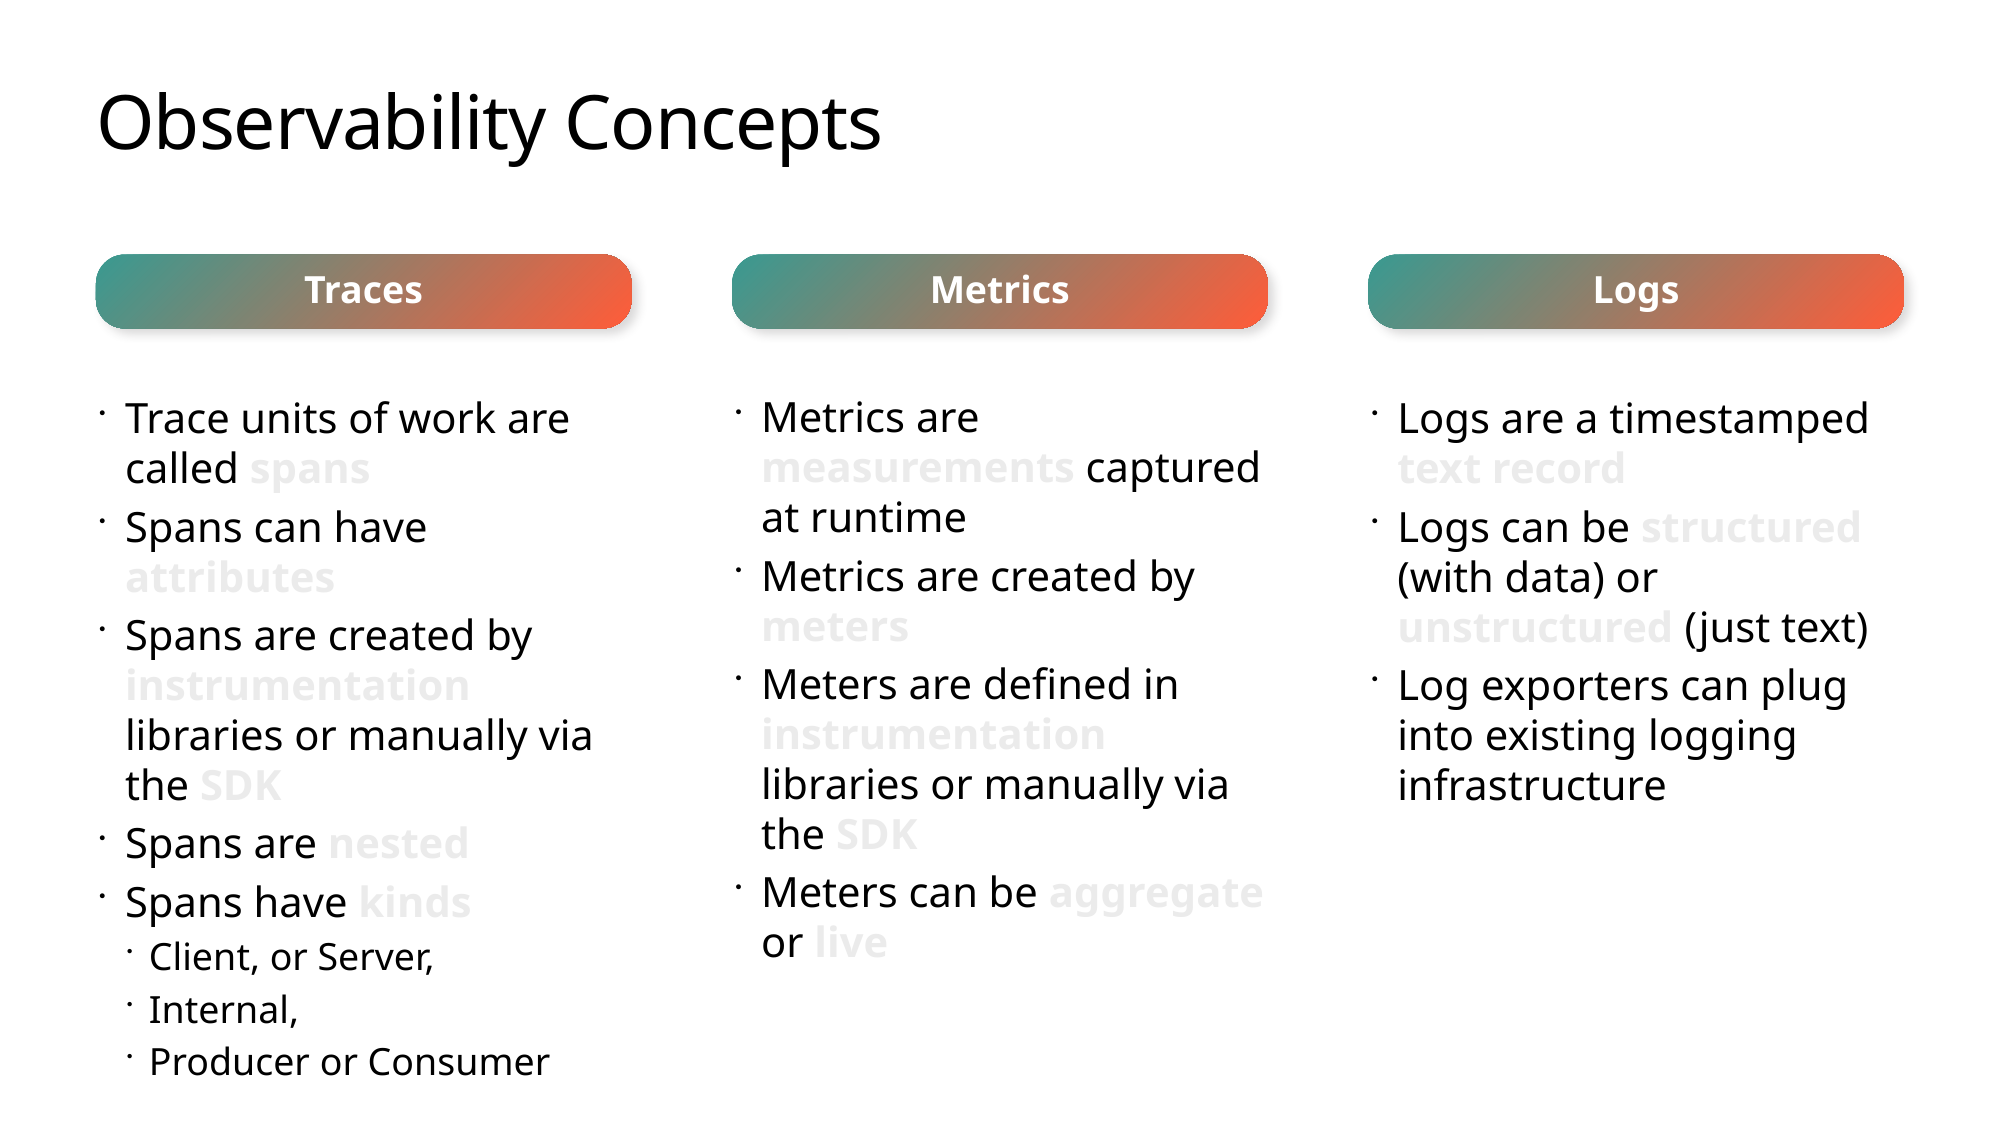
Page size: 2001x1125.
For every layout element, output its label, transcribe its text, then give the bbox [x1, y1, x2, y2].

text_box Traces [95, 254, 632, 329]
list Logs are a timestamped text record Logs can be structured (with data) or unstructured (just text) Log exporters can plug into existing logging infrastructure [1368, 392, 1904, 817]
text_box Metrics [732, 254, 1268, 329]
text_box Logs [1368, 254, 1904, 329]
title Observability Concepts [96, 75, 1904, 166]
list Metrics are measurements captured at runtime Metrics are created by meters Meters are defined in instrumentation libraries or manually via the SDK Meters can be aggregate or live [732, 391, 1268, 876]
list Trace units of work are called spans Spans can have attributes Spans are created by instrumentation libraries or manually via the SDK Spans are nested Spans have kinds Client, or Server, Internal, Producer or Consumer [96, 392, 632, 1061]
